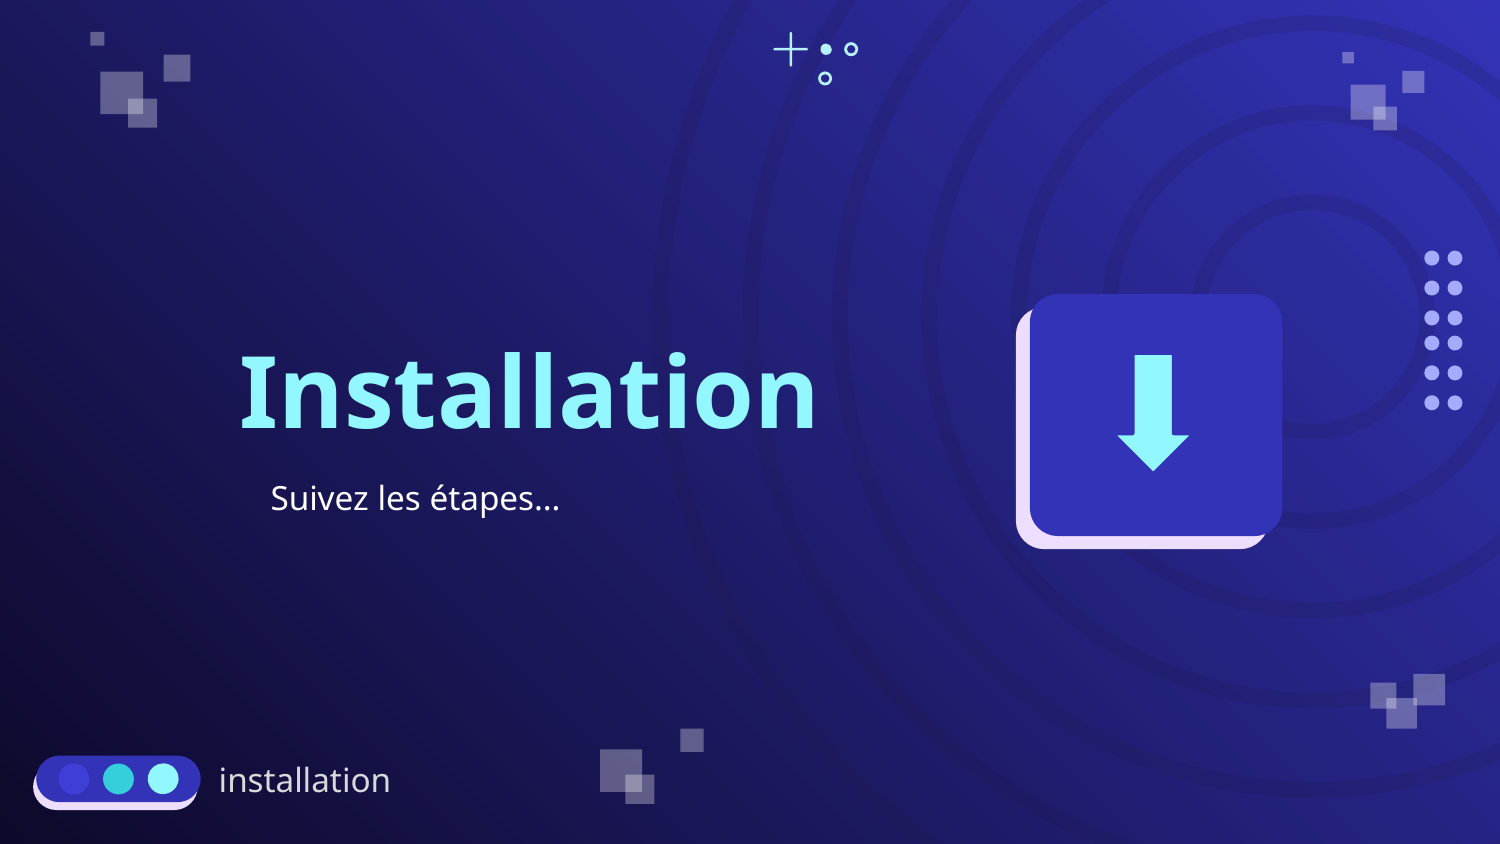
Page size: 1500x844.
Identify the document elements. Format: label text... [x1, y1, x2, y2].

title Installation [191, 348, 869, 430]
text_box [1015, 293, 1283, 550]
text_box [32, 755, 201, 811]
text_box installation [206, 757, 841, 803]
subtitle Suivez les étapes… [255, 474, 893, 520]
